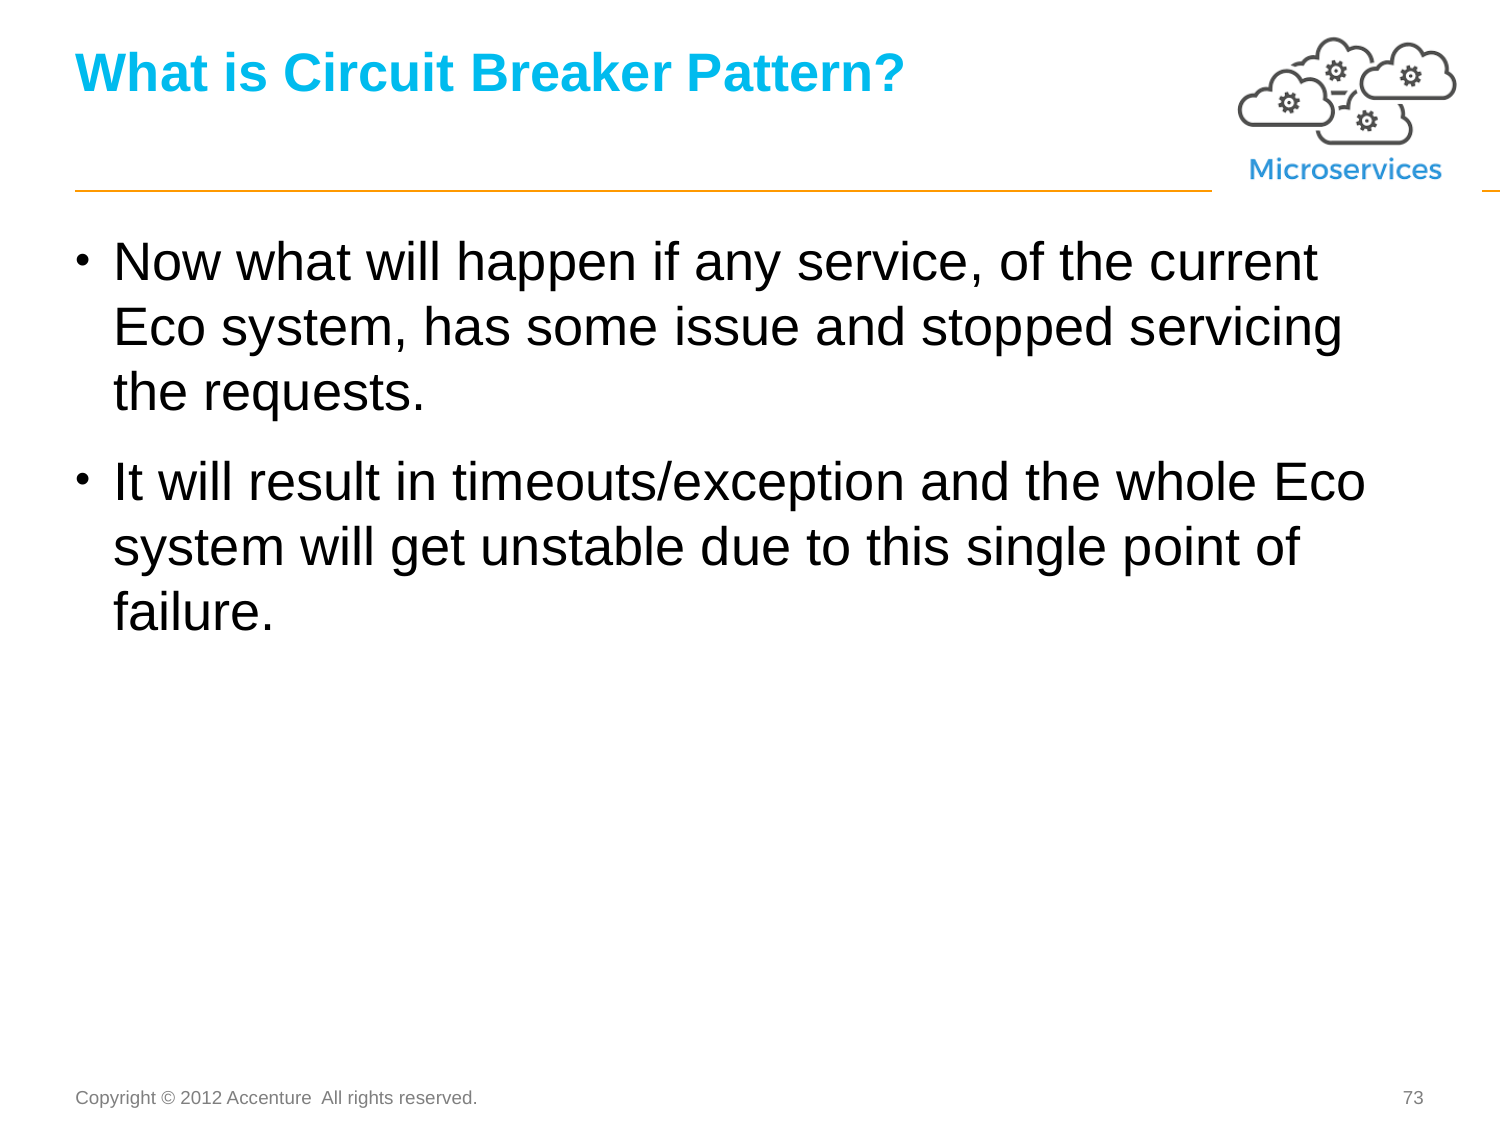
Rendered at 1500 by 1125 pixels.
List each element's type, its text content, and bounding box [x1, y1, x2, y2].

list Now what will happen if any service, of the current Eco system, has some issue and stopped servicing the requests. It will result in timeouts/exception and the whole Eco system will get unstable due to this single point of failure. [75, 226, 1425, 1018]
picture [1212, 1, 1482, 203]
title What is Circuit Breaker Pattern? [75, 27, 1422, 157]
